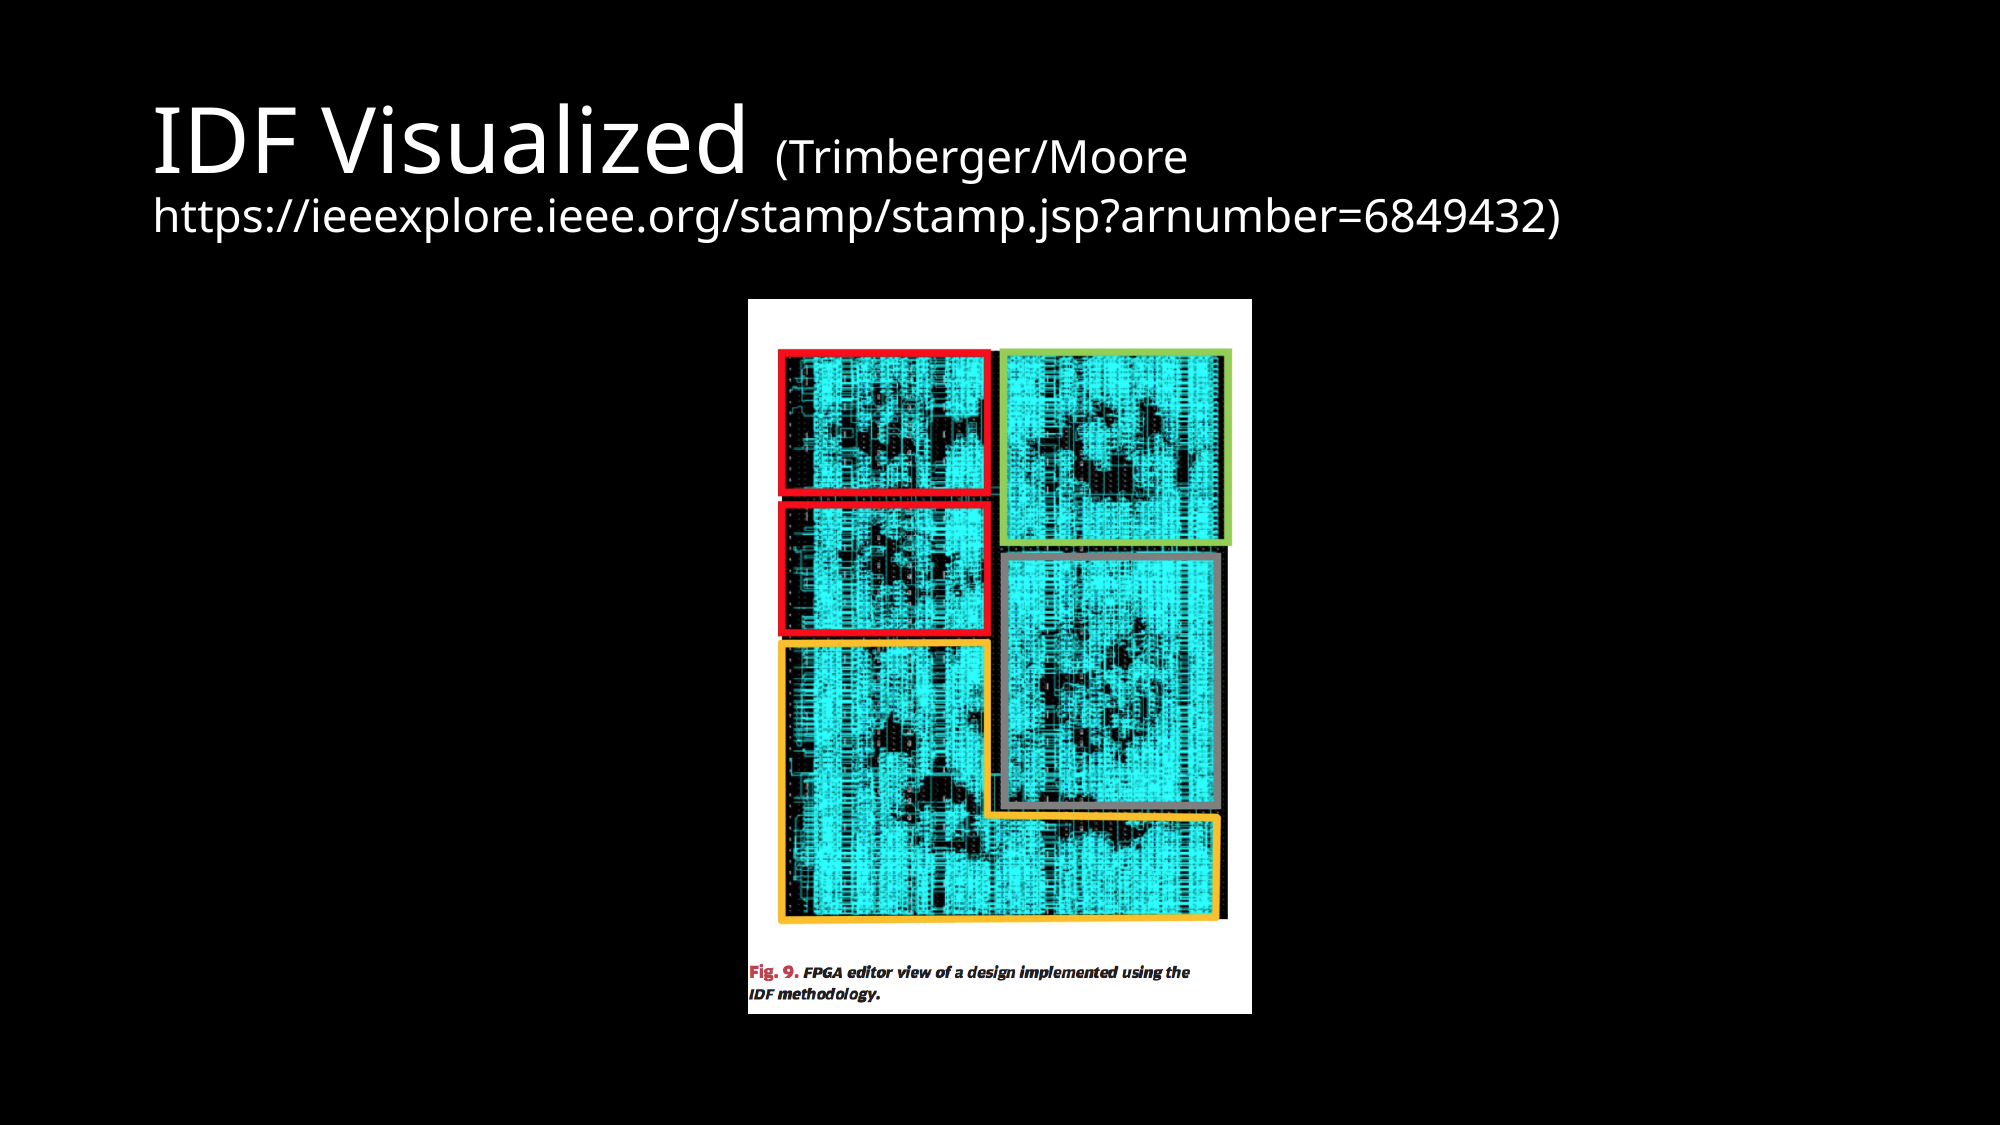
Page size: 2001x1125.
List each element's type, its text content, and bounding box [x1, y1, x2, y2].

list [748, 299, 1252, 1014]
title IDF Visualized (Trimberger/Moore https://ieeexplore.ieee.org/stamp/stamp.jsp?arnumber=6849432) [137, 59, 1863, 278]
